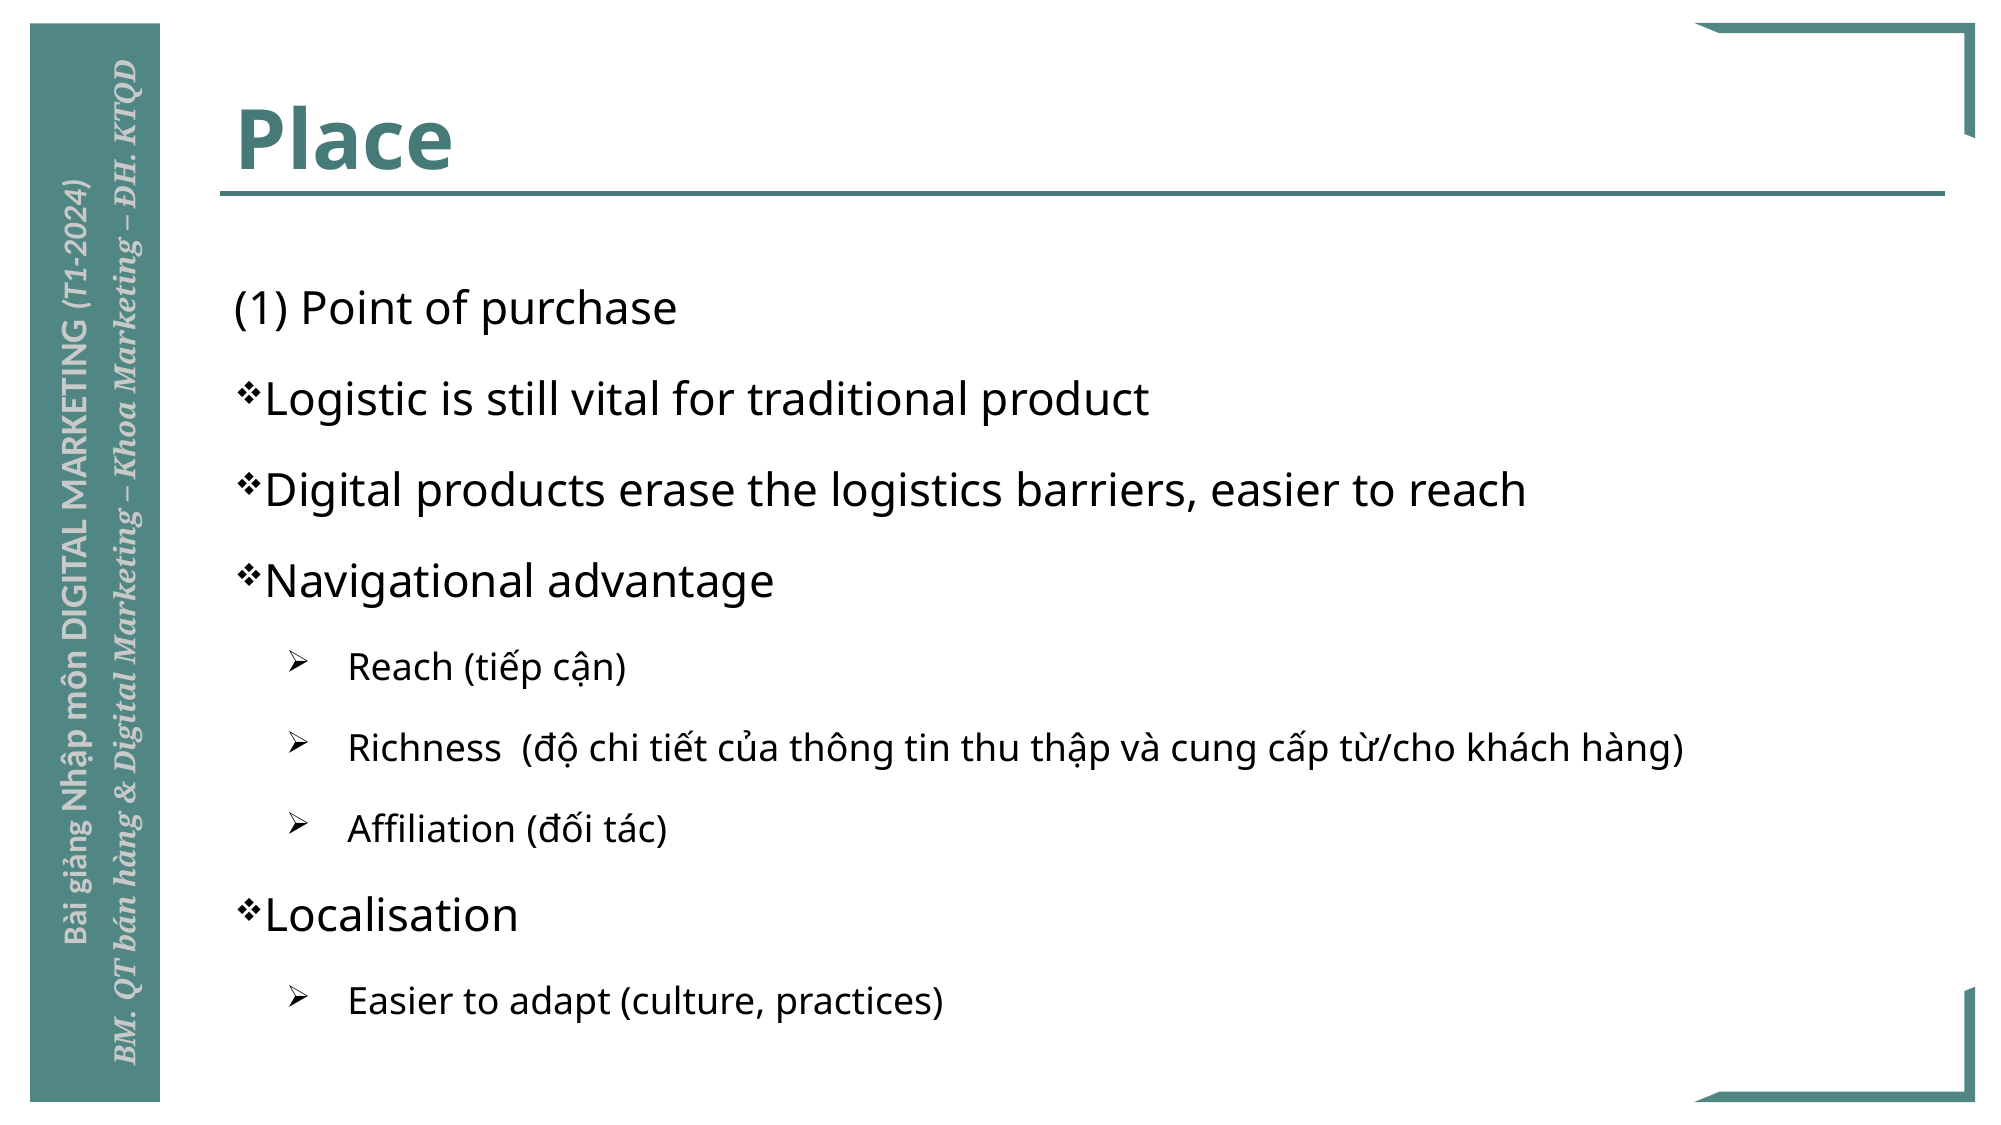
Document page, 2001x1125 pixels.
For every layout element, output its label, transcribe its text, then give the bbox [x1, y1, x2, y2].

title Place [220, 55, 1946, 229]
list (1) Point of purchase Logistic is still vital for traditional product Digital products erase the logistics barriers, easier to reach Navigational advantage Reach (tiếp cận) Richness (độ chi tiết của thông tin thu thập và cung cấp từ/cho khách hàng) Affiliation (đối tác) Localisation Easier to adapt (culture, practices) [220, 260, 1946, 1070]
